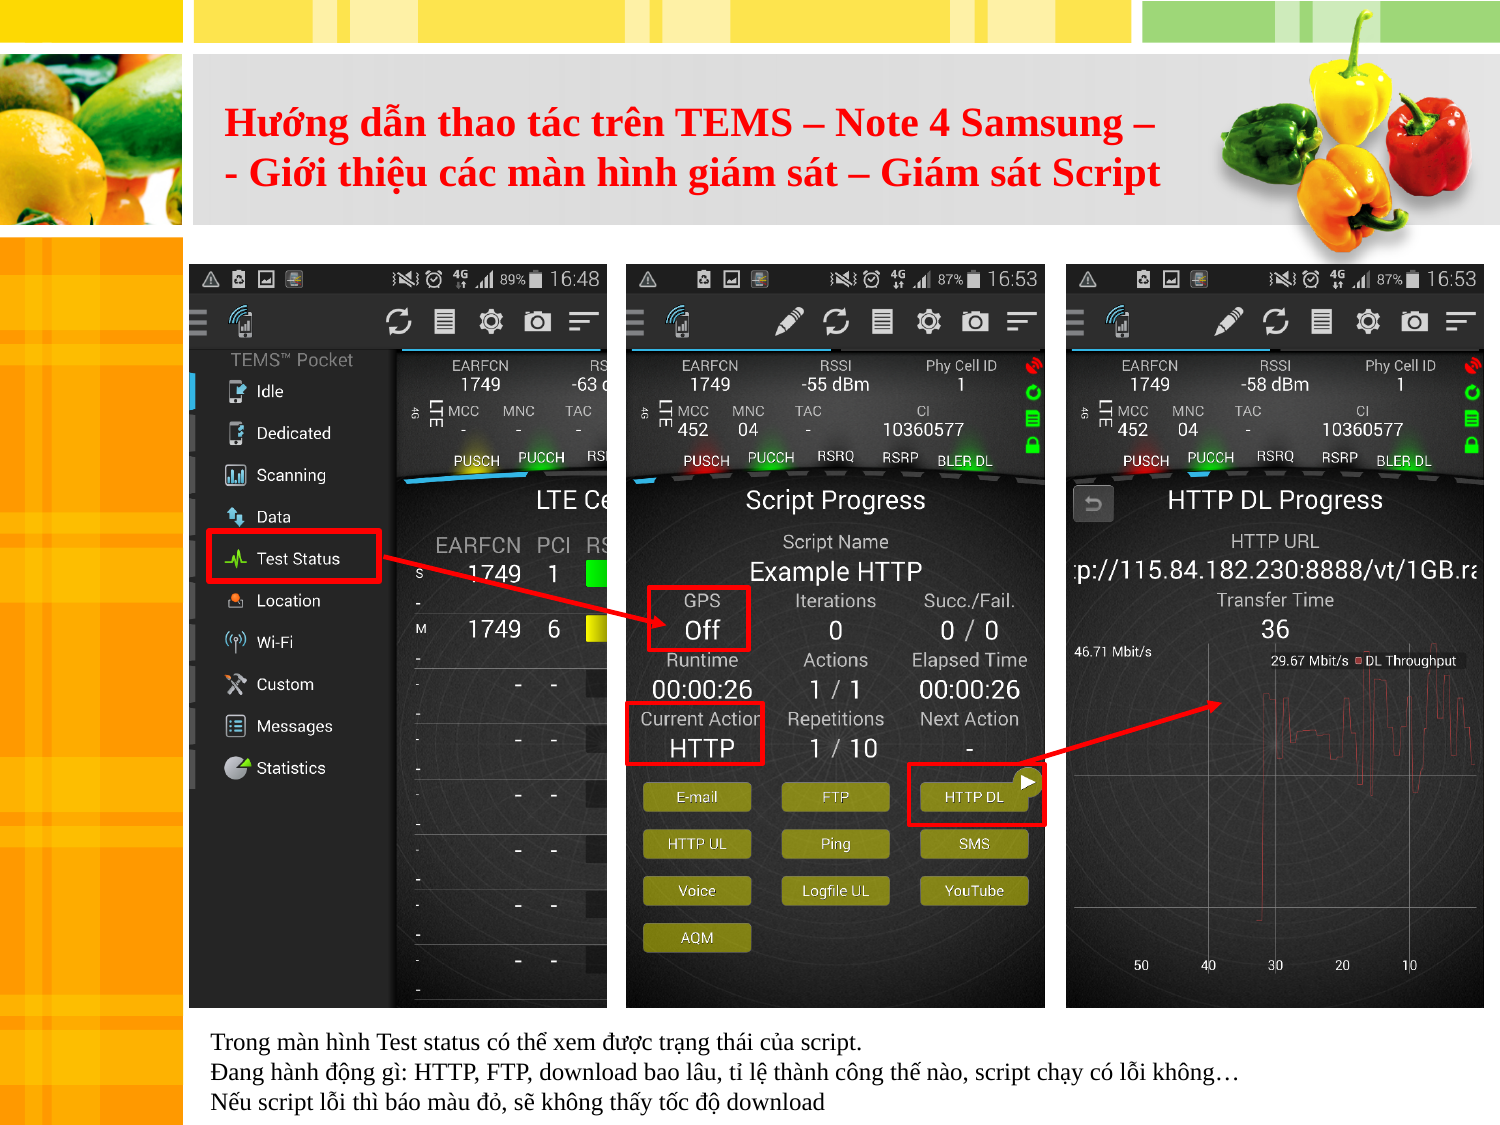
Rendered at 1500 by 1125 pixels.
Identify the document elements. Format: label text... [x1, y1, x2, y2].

title Hướng dẫn thao tác trên TEMS – Note 4 Samsung – - Giới thiệu các màn hình giám sát – Giám sát Script [209, 52, 1288, 188]
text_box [383, 556, 667, 626]
picture [626, 264, 1045, 1008]
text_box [1019, 702, 1223, 765]
picture [0, 54, 182, 225]
text_box Trong màn hình Test status có thể xem được trạng thái của script. Đang hành động gì: HTTP, FTP, download bao lâu, tỉ lệ thành công thế nào, script chạy có lỗi không… Nếu script lỗi thì báo màu đỏ, sẽ không thấy tốc độ download [195, 1018, 1256, 1123]
picture [188, 264, 607, 1008]
picture [1065, 9, 1485, 1008]
